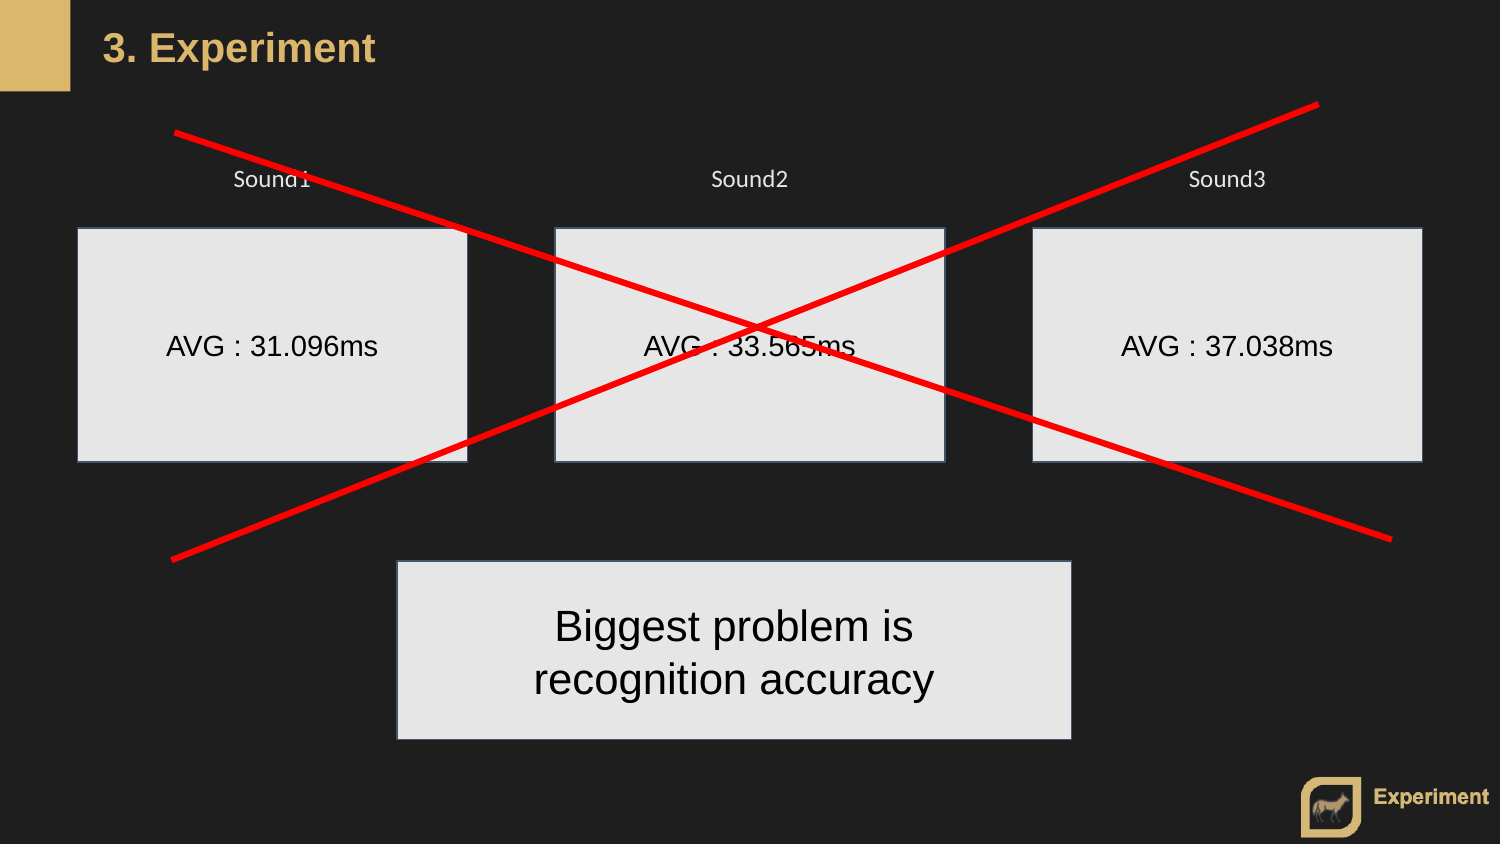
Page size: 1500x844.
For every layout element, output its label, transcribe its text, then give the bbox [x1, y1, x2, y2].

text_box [171, 103, 1393, 561]
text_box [77, 147, 166, 462]
picture [1291, 769, 1500, 844]
text_box Biggest problem is recognition accuracy [397, 568, 1072, 740]
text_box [1396, 147, 1423, 462]
text_box [0, 0, 71, 92]
text_box 3. Experiment [87, 12, 718, 78]
